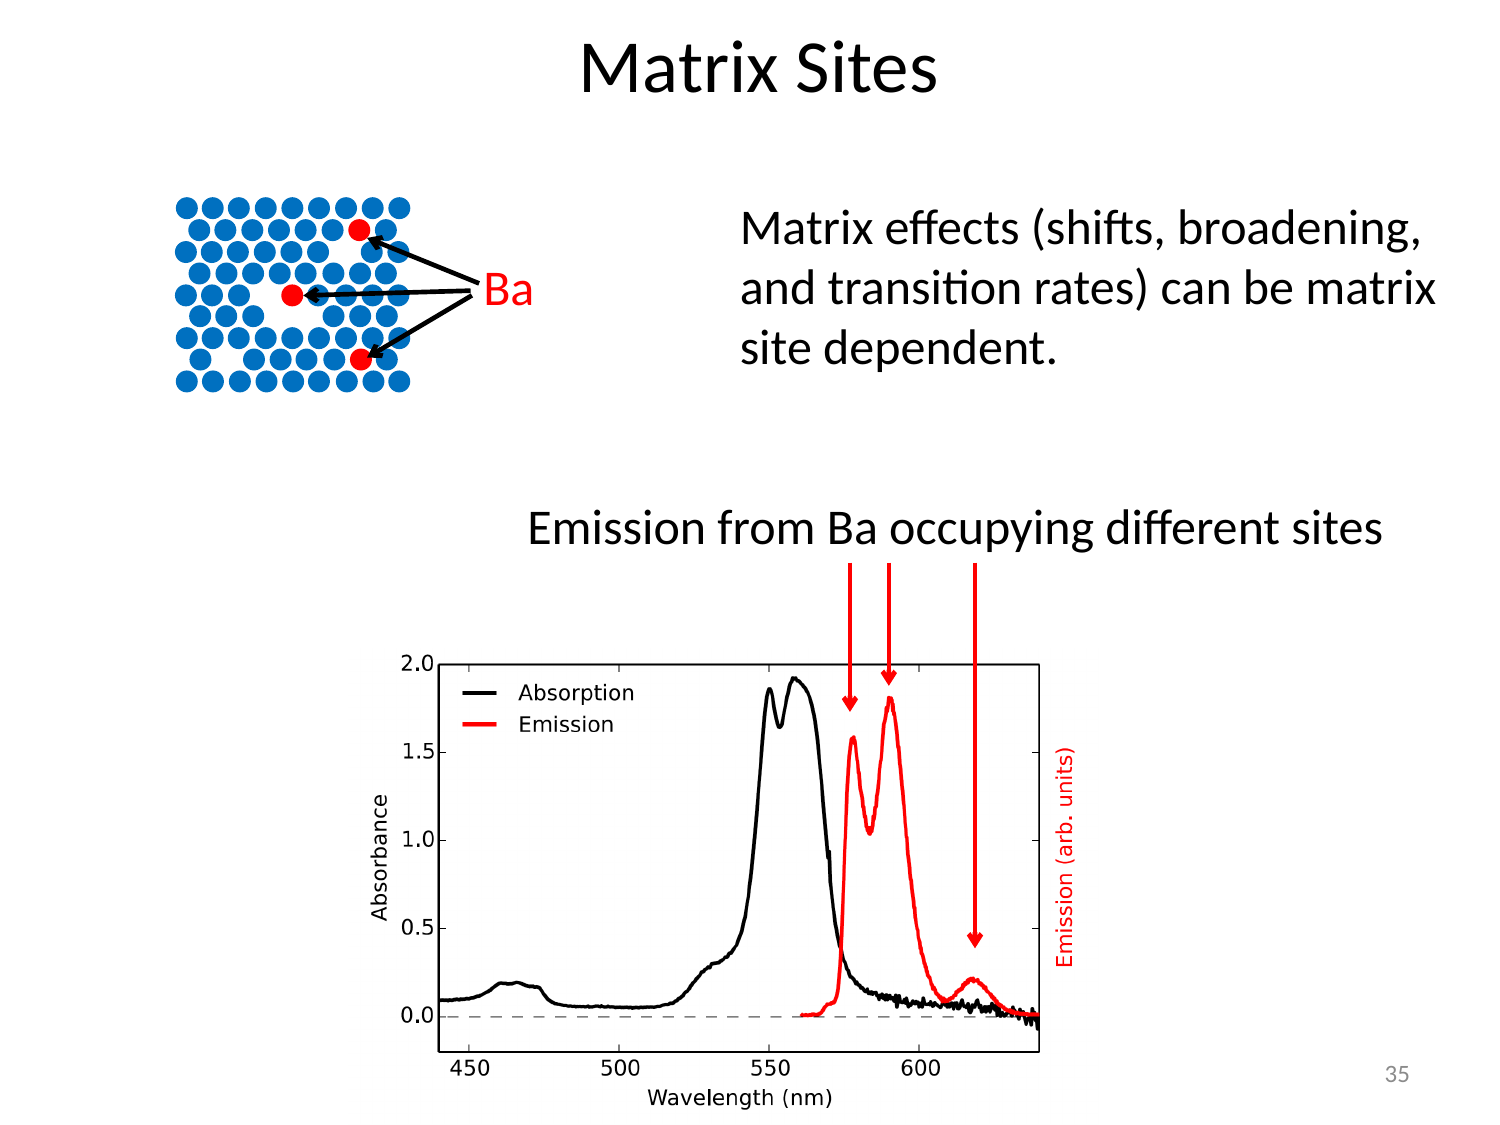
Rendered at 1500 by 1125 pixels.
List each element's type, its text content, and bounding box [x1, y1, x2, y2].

text_box [173, 368, 200, 395]
text_box [252, 195, 279, 222]
text_box [386, 368, 413, 395]
text_box [306, 282, 330, 289]
text_box [199, 368, 226, 395]
text_box [186, 260, 213, 287]
text_box [319, 217, 346, 244]
text_box [226, 368, 253, 395]
slide_number 35 [1102, 1042, 1425, 1103]
text_box [332, 325, 359, 352]
text_box [225, 195, 252, 222]
text_box [347, 346, 373, 373]
text_box [293, 346, 320, 373]
text_box [200, 325, 226, 352]
text_box [280, 368, 306, 395]
text_box [173, 195, 200, 222]
text_box [240, 260, 266, 287]
text_box [292, 260, 319, 287]
text_box Matrix Sites [564, 9, 954, 115]
text_box [346, 217, 373, 244]
text_box [333, 368, 360, 395]
text_box [279, 325, 306, 352]
text_box [333, 195, 359, 222]
text_box [267, 346, 293, 373]
picture [348, 648, 1099, 1125]
text_box [360, 368, 386, 395]
text_box [309, 305, 325, 309]
text_box [224, 238, 251, 266]
text_box [187, 303, 213, 330]
text_box [253, 368, 280, 395]
text_box [225, 282, 253, 309]
text_box [240, 303, 267, 330]
text_box [305, 195, 333, 222]
text_box [386, 195, 413, 222]
text_box Matrix effects (shifts, broadening, and transition rates) can be matrix site dependent. [724, 187, 1472, 383]
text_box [366, 301, 473, 358]
text_box [278, 238, 305, 266]
text_box [279, 282, 304, 309]
text_box [305, 368, 333, 395]
text_box [342, 305, 352, 309]
text_box [305, 238, 332, 266]
text_box [225, 325, 252, 352]
text_box [372, 217, 399, 236]
text_box [213, 260, 240, 287]
text_box [305, 325, 332, 352]
text_box [212, 217, 239, 244]
text_box [346, 260, 362, 287]
text_box [320, 260, 347, 287]
text_box [266, 260, 293, 287]
text_box [279, 195, 306, 222]
text_box [198, 282, 225, 309]
text_box [252, 325, 279, 352]
text_box [359, 195, 386, 222]
text_box [320, 305, 347, 330]
text_box [187, 346, 214, 373]
text_box [186, 217, 212, 244]
text_box [292, 217, 319, 244]
text_box [251, 238, 278, 266]
text_box [347, 305, 361, 330]
text_box [199, 238, 225, 266]
text_box Ba [475, 248, 550, 323]
text_box [265, 217, 292, 244]
text_box [321, 346, 348, 373]
text_box [334, 282, 358, 289]
text_box [200, 195, 226, 222]
text_box [213, 303, 240, 330]
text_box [366, 237, 480, 284]
text_box [239, 217, 266, 244]
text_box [302, 290, 471, 296]
text_box [172, 238, 199, 266]
text_box [240, 346, 267, 373]
text_box [375, 366, 399, 373]
text_box [173, 325, 200, 352]
text_box Emission from Ba occupying different sites [512, 487, 1399, 563]
text_box [172, 282, 199, 309]
